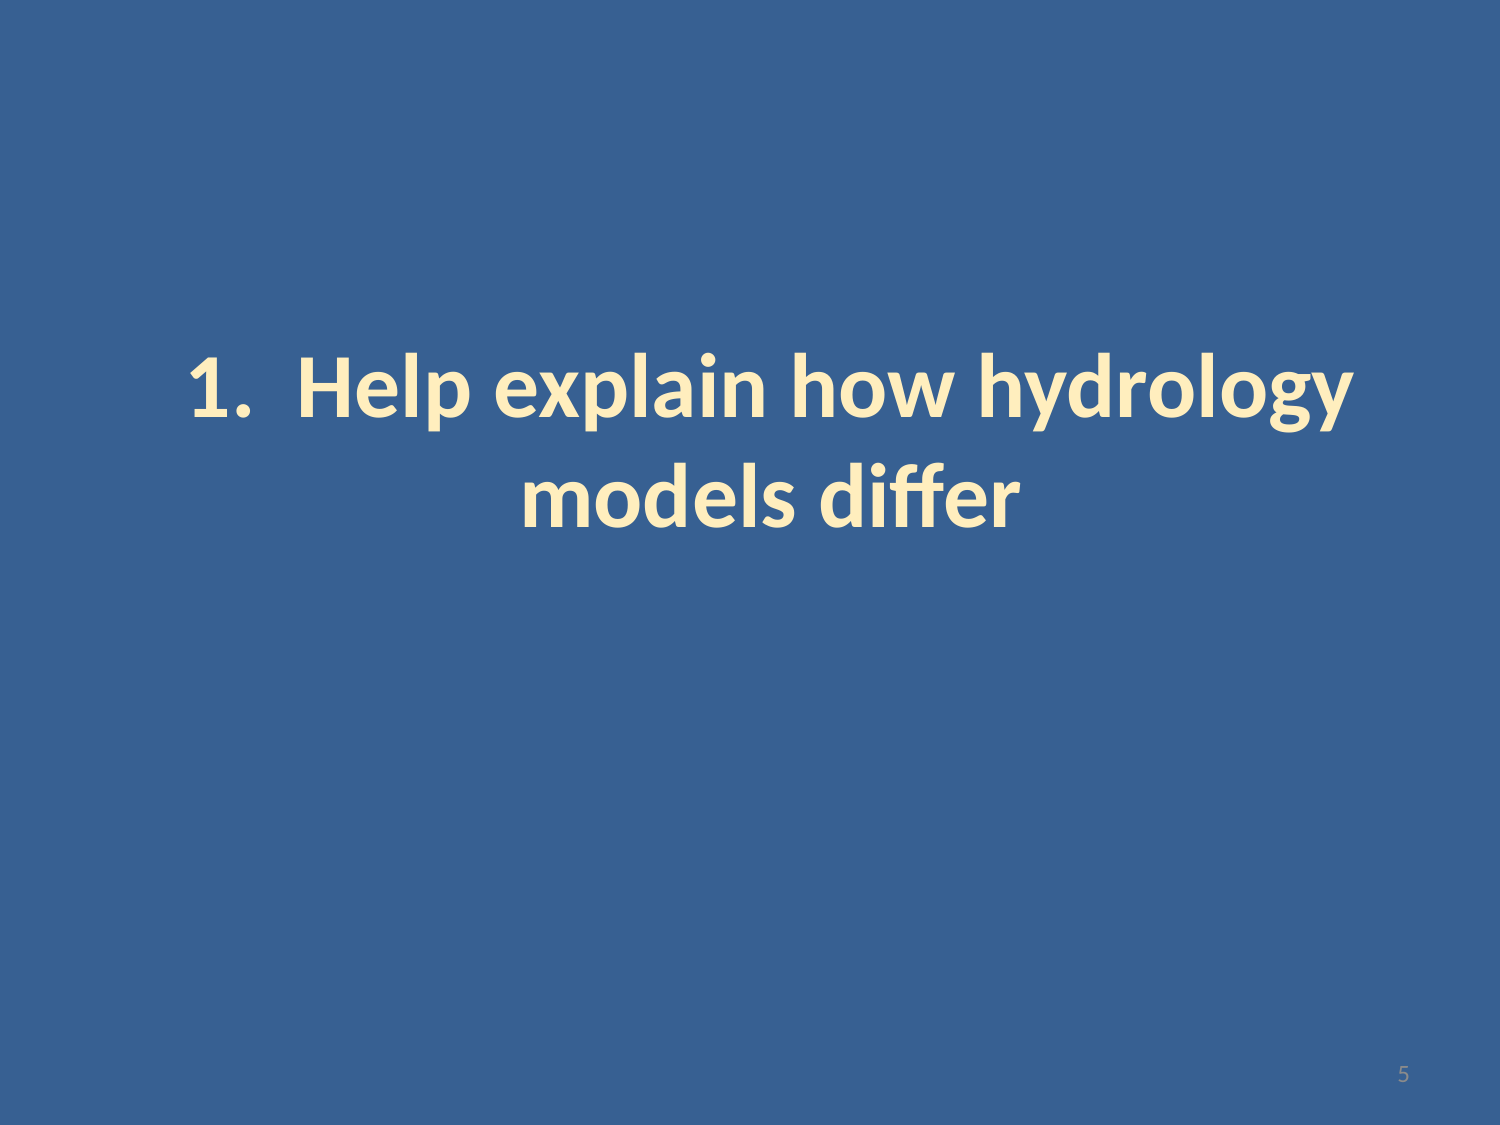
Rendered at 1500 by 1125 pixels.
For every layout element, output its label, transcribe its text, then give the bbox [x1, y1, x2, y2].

slide_number 5 [1074, 1042, 1425, 1103]
title 1. Help explain how hydrology models differ [125, 0, 1417, 900]
